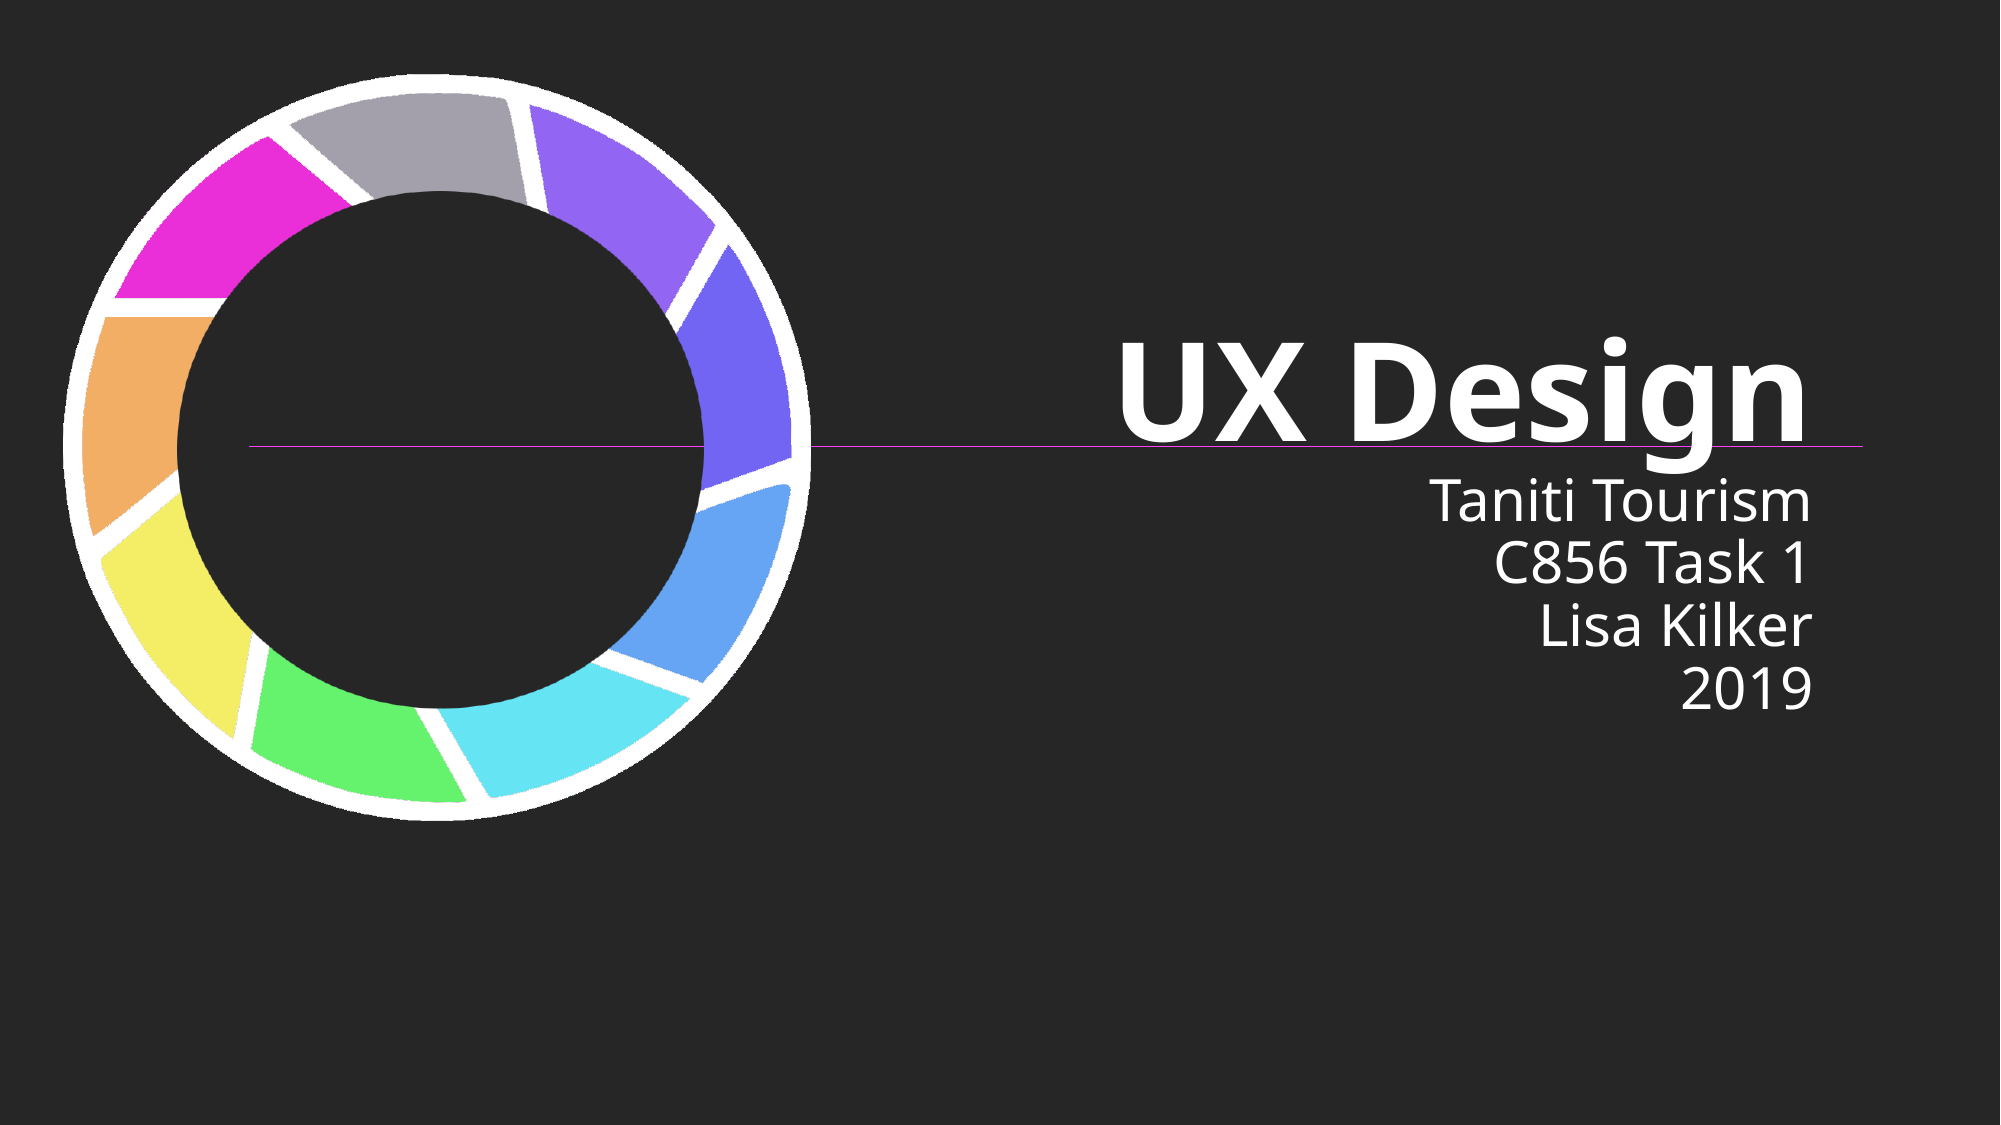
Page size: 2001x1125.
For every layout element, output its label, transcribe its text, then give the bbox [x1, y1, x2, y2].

title UX Design Taniti Tourism C856 Task 1 Lisa Kilker 2019 [810, 158, 1829, 445]
picture [63, 74, 811, 821]
title UX Design Taniti Tourism C856 Task 1 Lisa Kilker 2019 [718, 447, 1829, 967]
